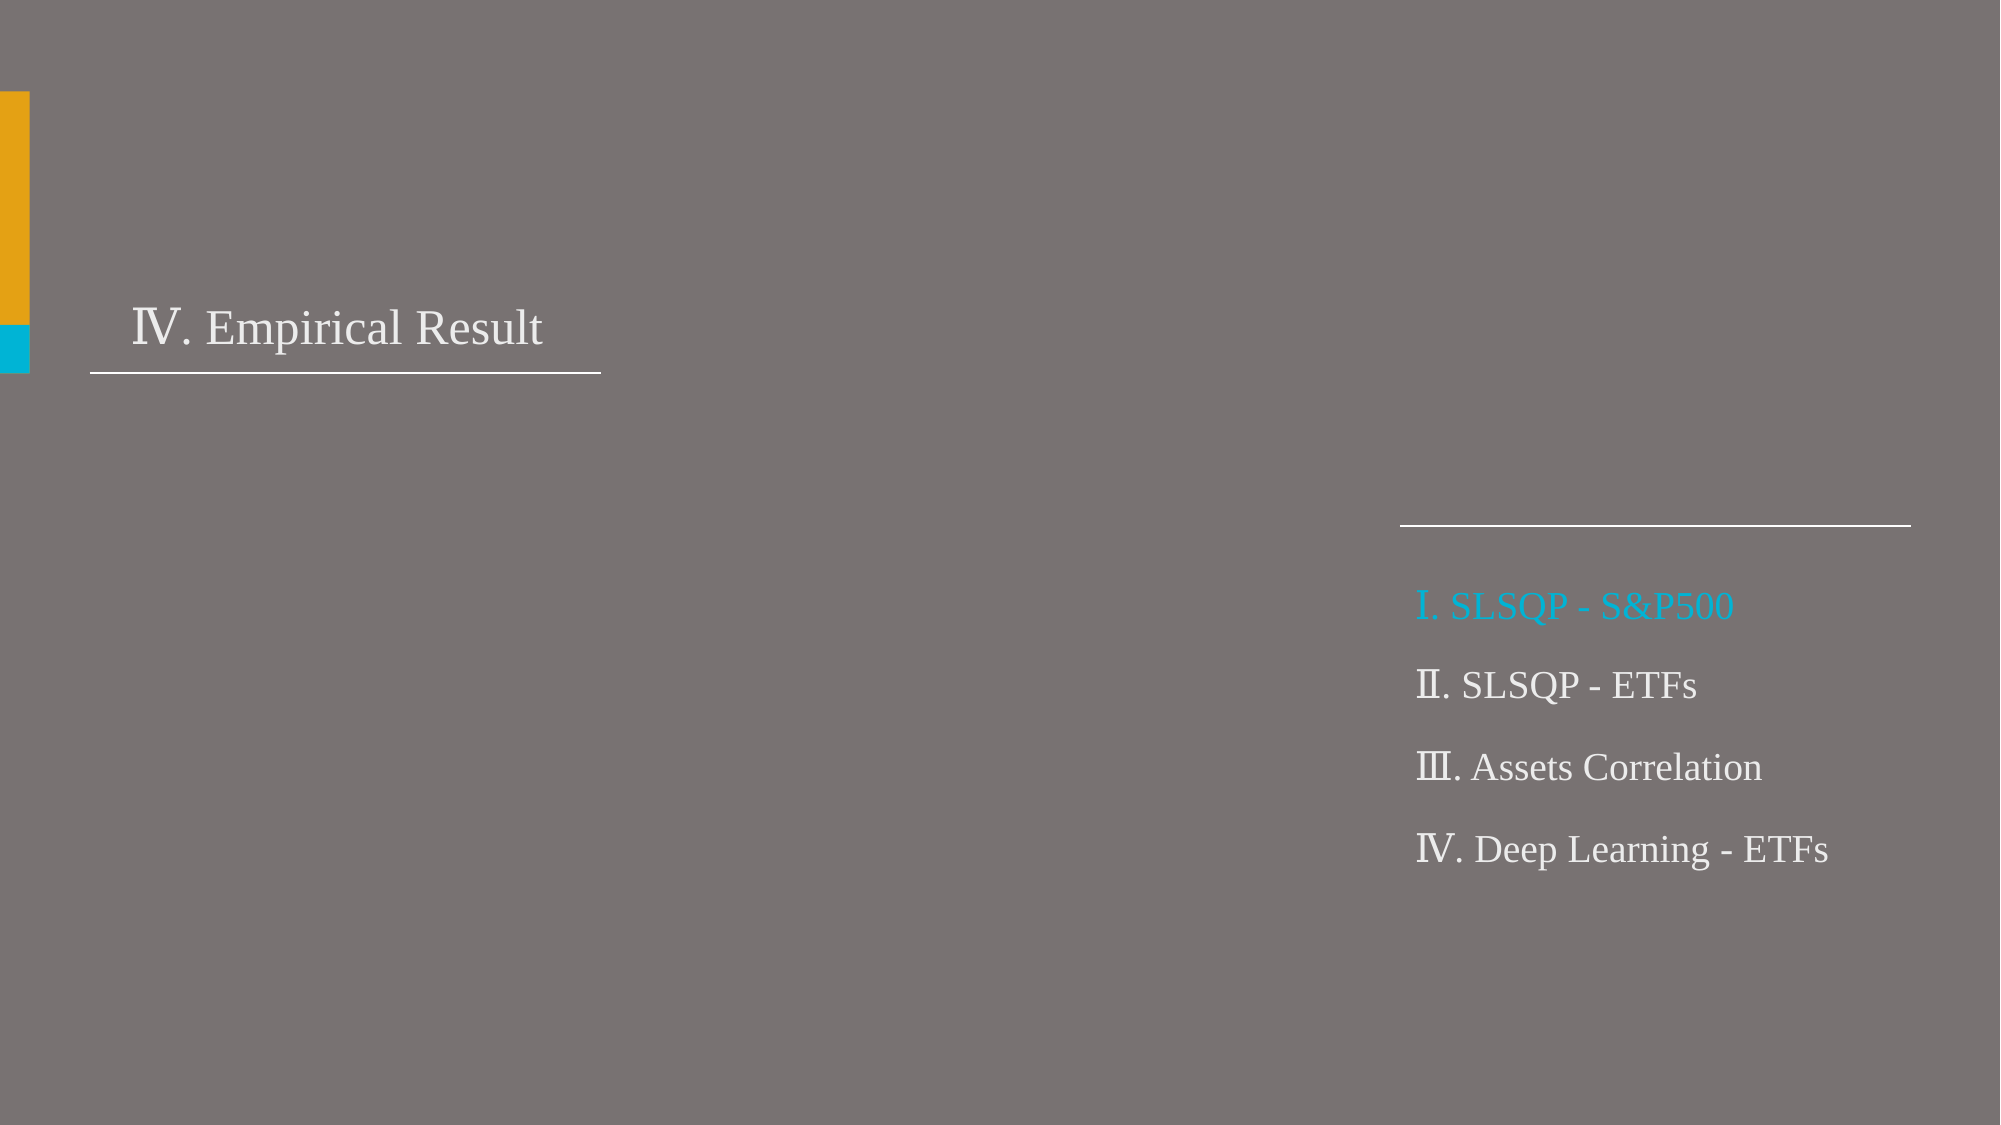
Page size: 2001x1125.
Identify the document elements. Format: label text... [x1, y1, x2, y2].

text_box Ⅰ. SLSQP - S&P500 [1400, 572, 1934, 636]
text_box Ⅳ. Deep Learning - ETFs [1400, 815, 1920, 879]
text_box [0, 90, 31, 324]
text_box [0, 324, 31, 374]
text_box Ⅲ. Assets Correlation [1400, 733, 1860, 796]
text_box Ⅱ. SLSQP - ETFs [1400, 651, 1860, 714]
text_box Ⅳ. Empirical Result [115, 287, 649, 362]
